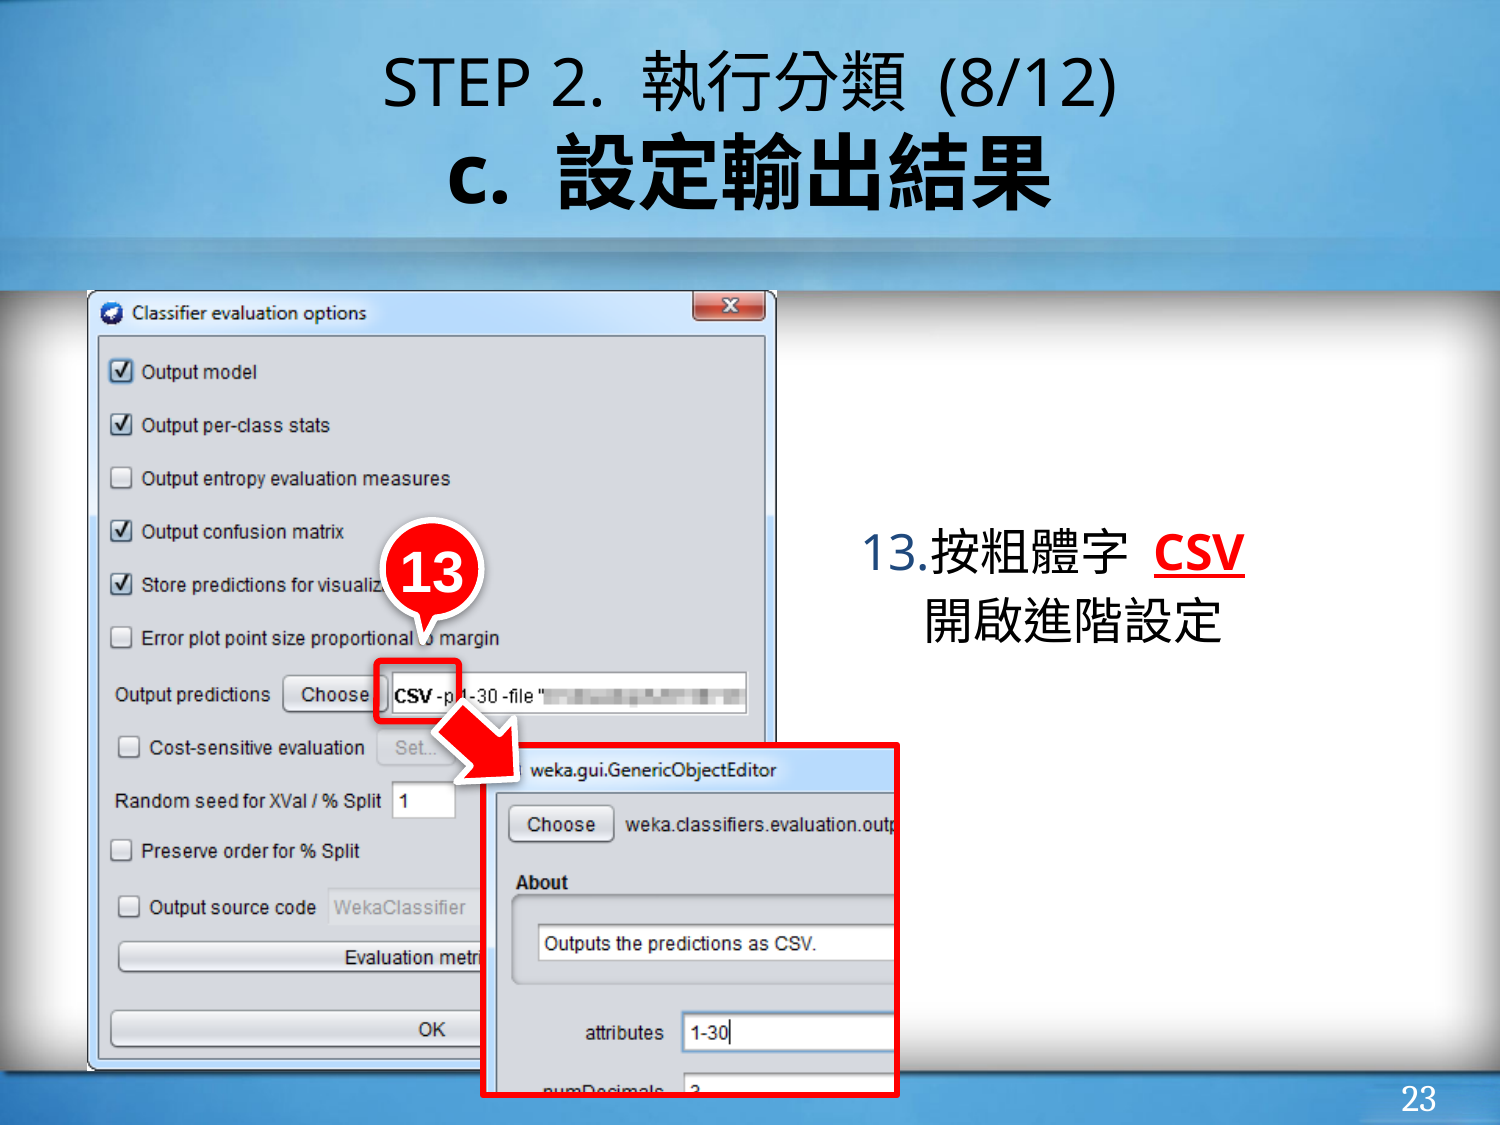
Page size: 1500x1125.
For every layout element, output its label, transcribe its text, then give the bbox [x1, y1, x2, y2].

slide_number ‹#› [1350, 1074, 1488, 1118]
picture [0, 0, 1500, 1125]
title STEP 2. 執行分類 (8/12) c. 設定輸出結果 [78, 27, 1422, 232]
list 按粗體字 CSV 開啟進階設定 [833, 293, 1432, 867]
